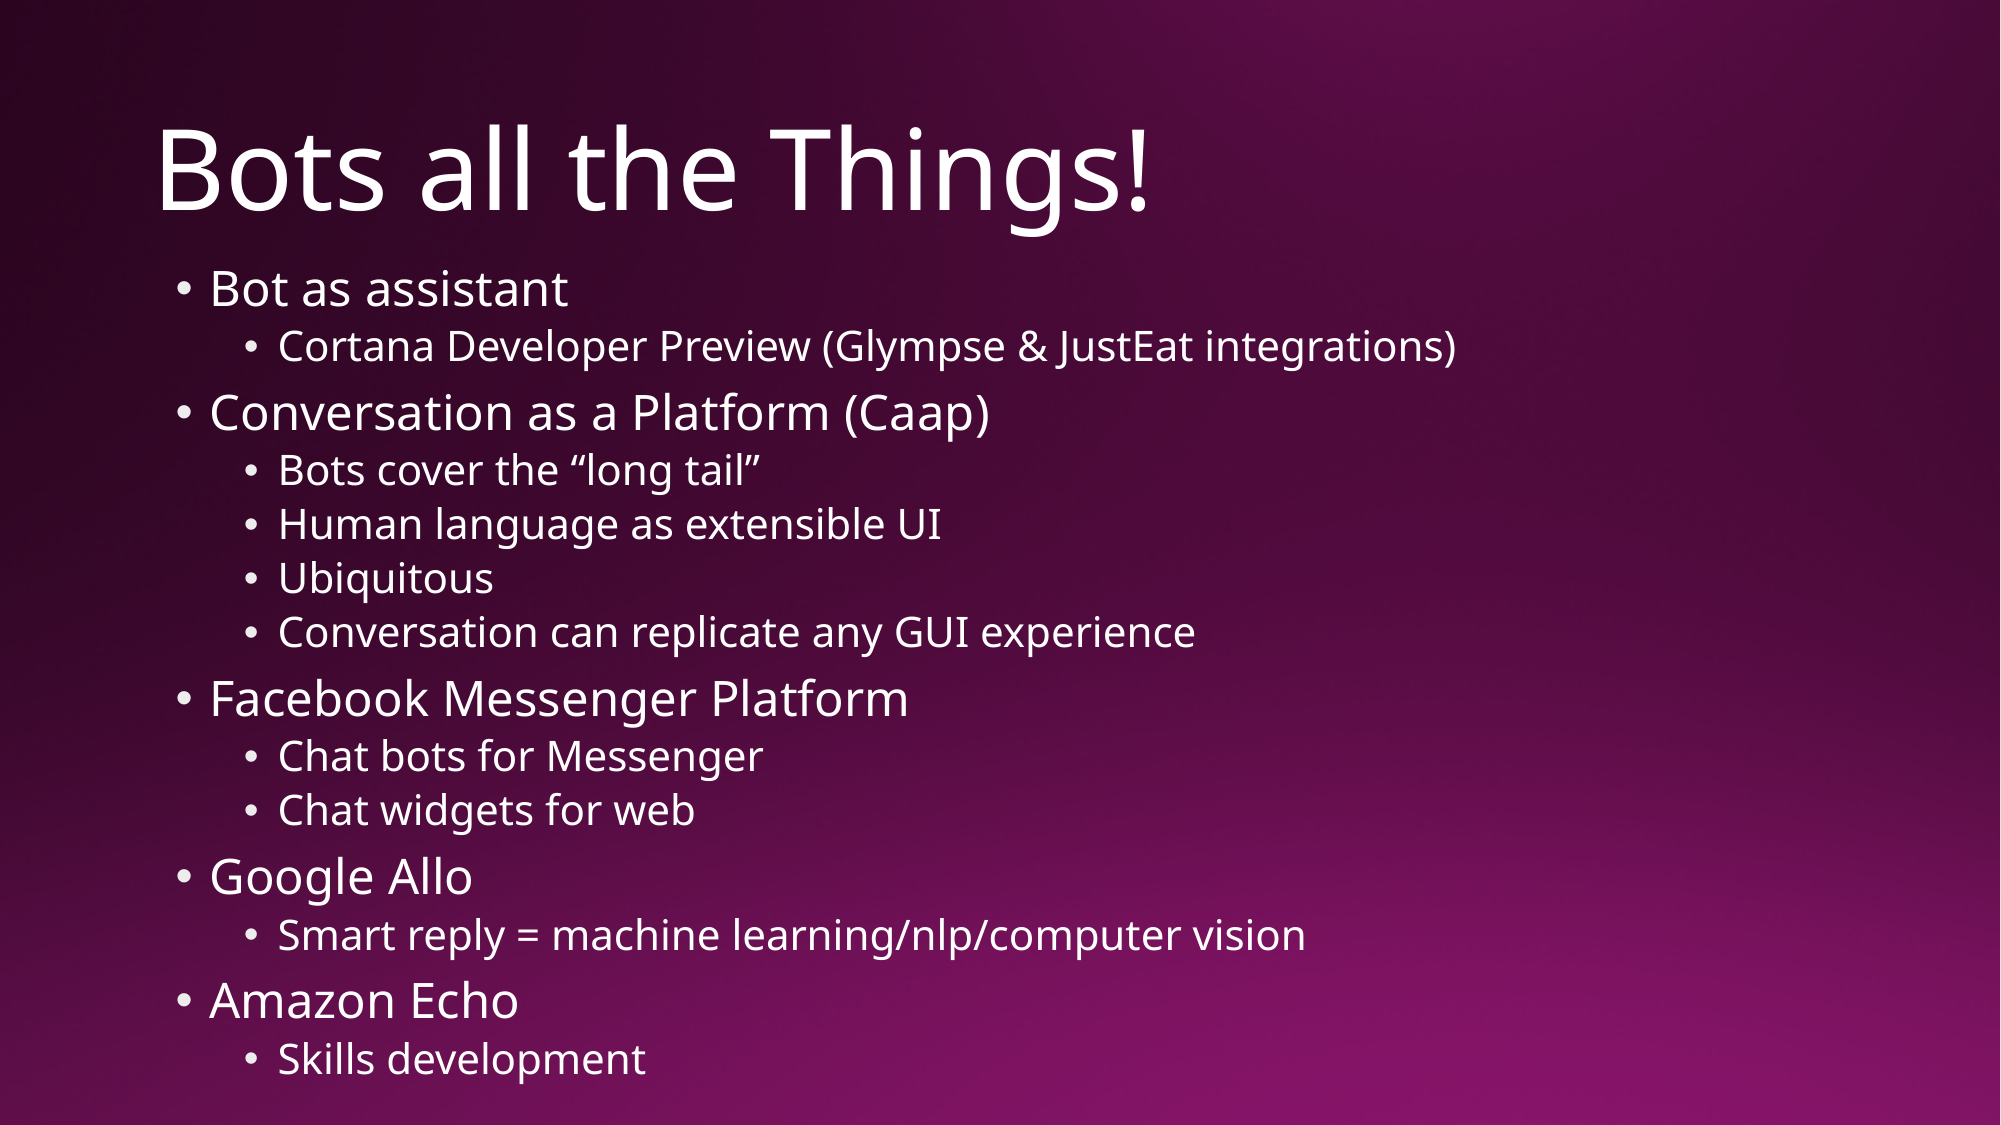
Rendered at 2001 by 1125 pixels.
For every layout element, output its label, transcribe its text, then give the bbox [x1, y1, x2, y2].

title Bots all the Things! [137, 65, 1863, 283]
list Bot as assistant Cortana Developer Preview (Glympse & JustEat integrations) Conversation as a Platform (Caap) Bots cover the “long tail” Human language as extensible UI Ubiquitous Conversation can replicate any GUI experience Facebook Messenger Platform Chat bots for Messenger Chat widgets for web Google Allo Smart reply = machine learning/nlp/computer vision Amazon Echo Skills development [160, 256, 1840, 1099]
picture [0, 0, 2001, 1125]
